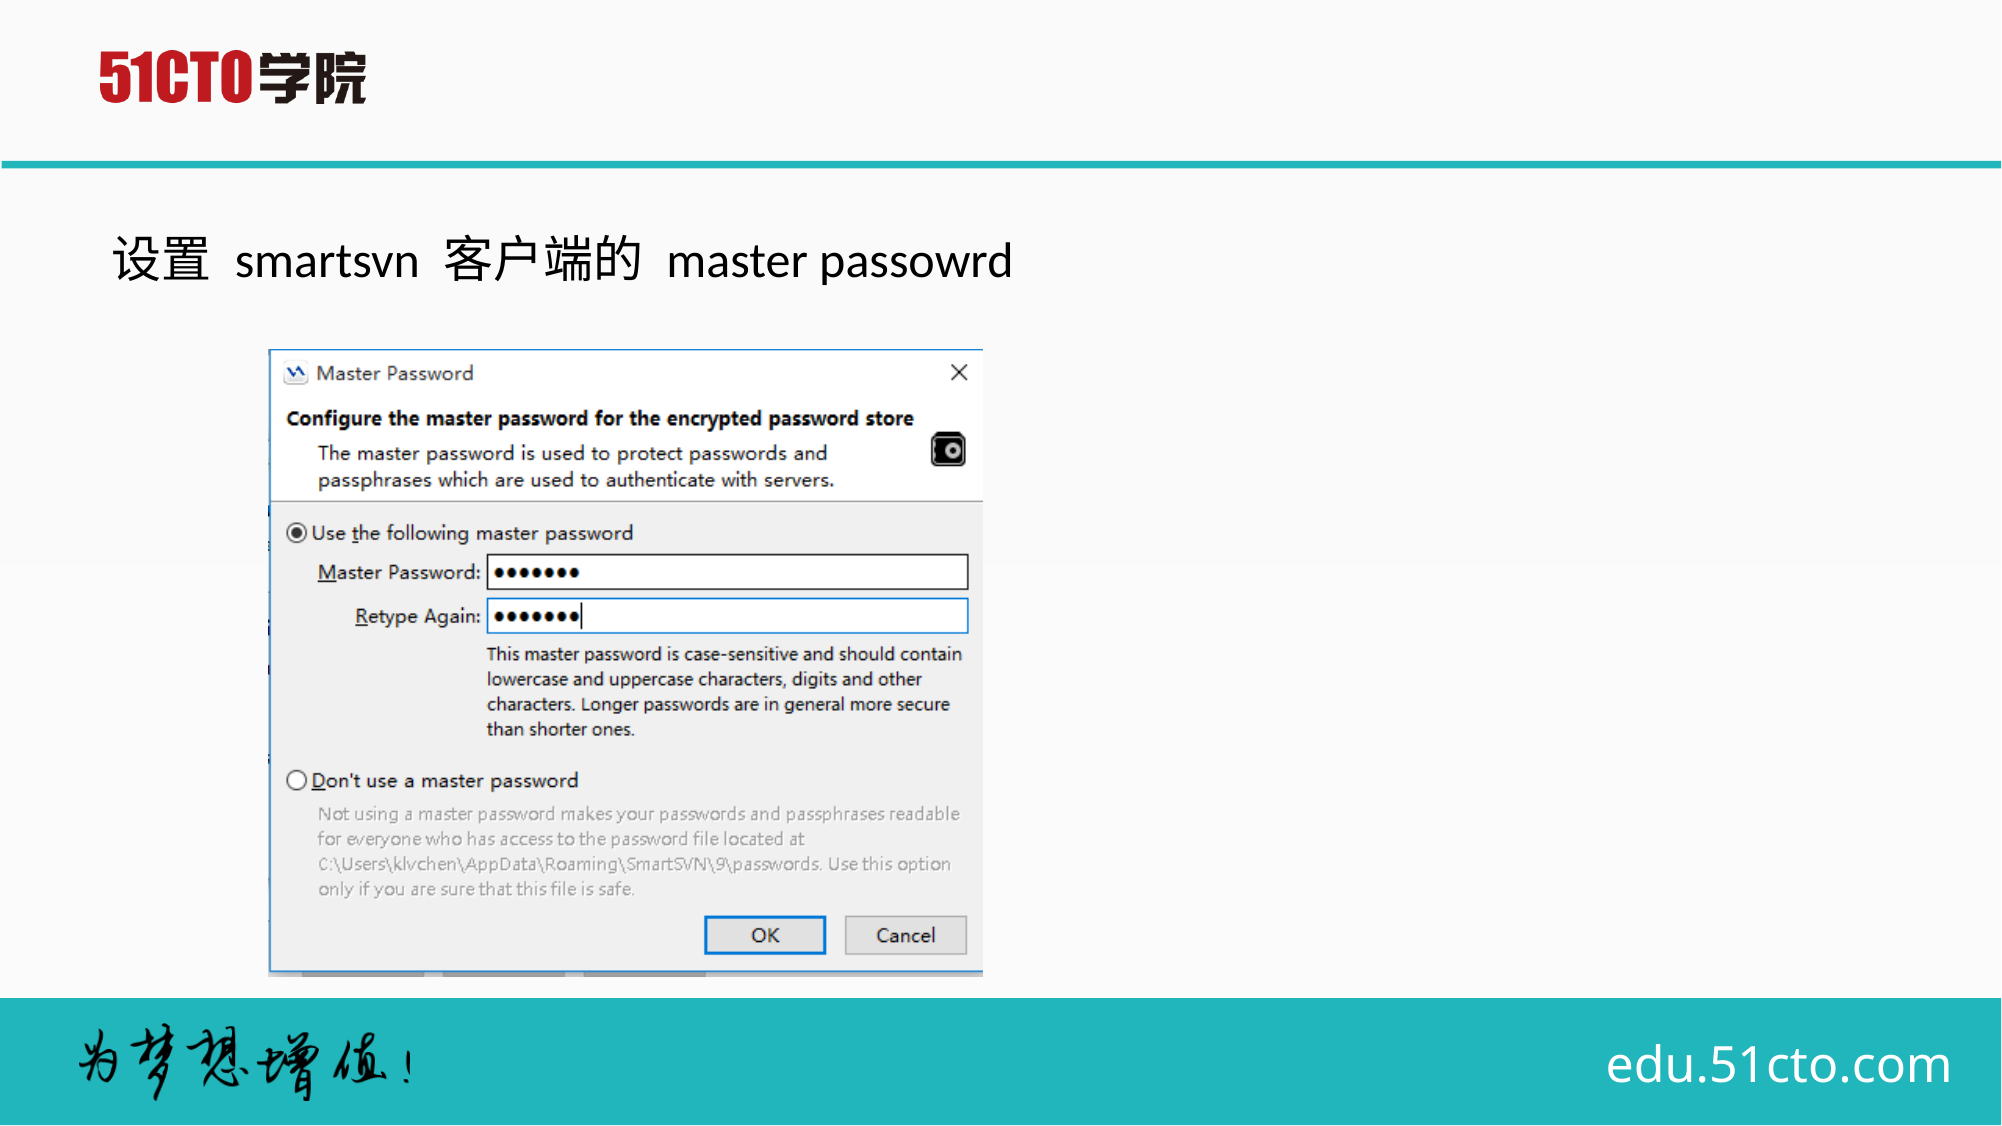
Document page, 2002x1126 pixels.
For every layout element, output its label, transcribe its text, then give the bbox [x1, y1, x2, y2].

picture [100, 50, 366, 104]
picture [79, 1023, 410, 1101]
picture [267, 349, 983, 977]
text_box 设置 smartsvn 客户端的 master passowrd [96, 219, 1040, 295]
